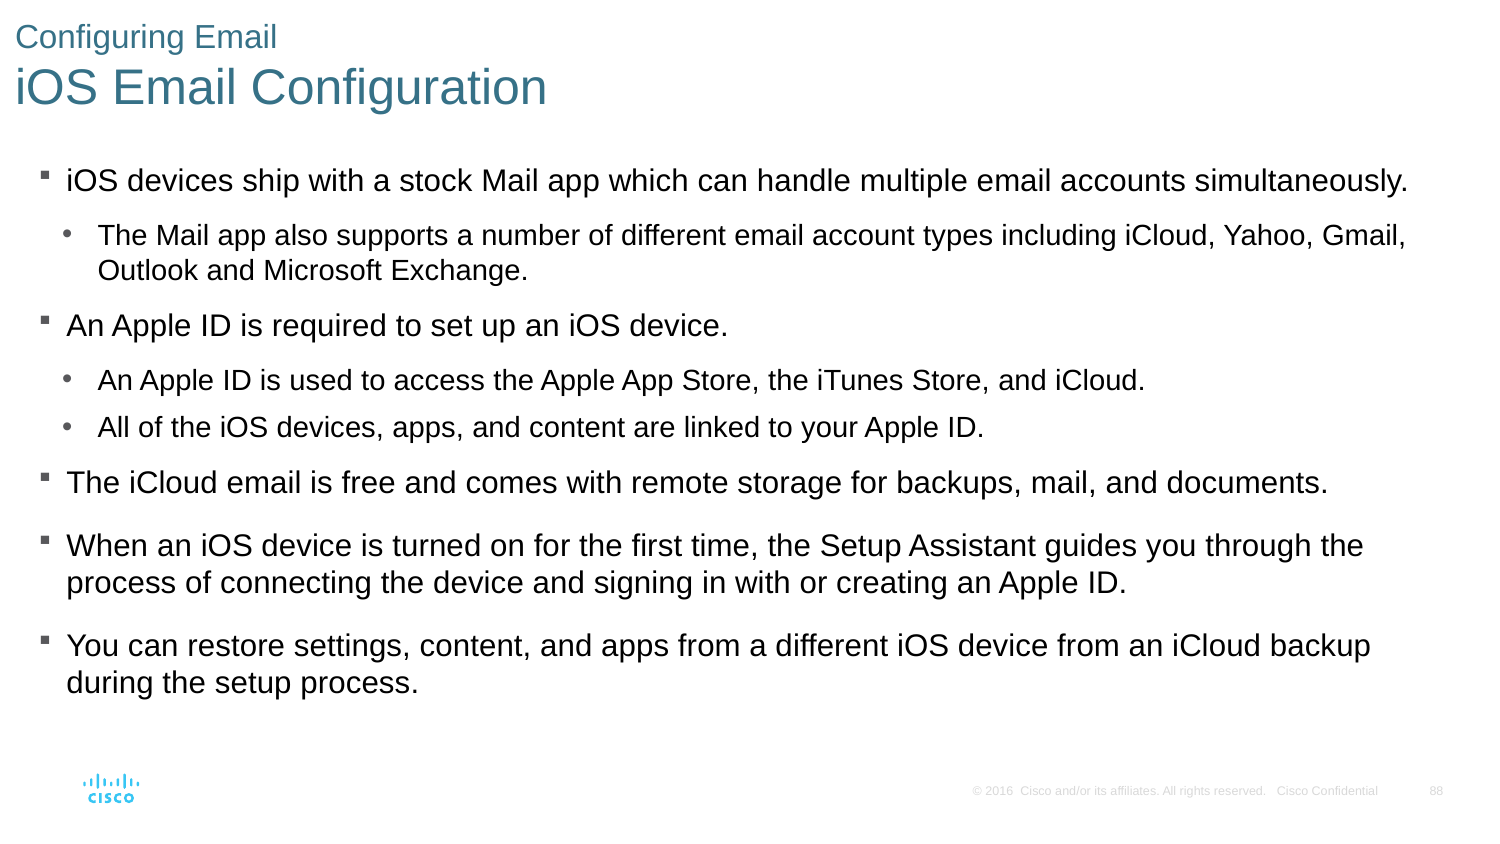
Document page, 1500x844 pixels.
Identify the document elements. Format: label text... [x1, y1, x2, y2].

list iOS devices ship with a stock Mail app which can handle multiple email accounts simultaneously. The Mail app also supports a number of different email account types including iCloud, Yahoo, Gmail, Outlook and Microsoft Exchange. An Apple ID is required to set up an iOS device. An Apple ID is used to access the Apple App Store, the iTunes Store, and iCloud. All of the iOS devices, apps, and content are linked to your Apple ID. The iCloud email is free and comes with remote storage for backups, mail, and documents. When an iOS device is turned on for the first time, the Setup Assistant guides you through the process of connecting the device and signing in with or creating an Apple ID. You can restore settings, content, and apps from a different iOS device from an iCloud backup during the setup process. [23, 152, 1470, 824]
title Configuring Email iOS Email Configuration [0, 2, 1500, 127]
